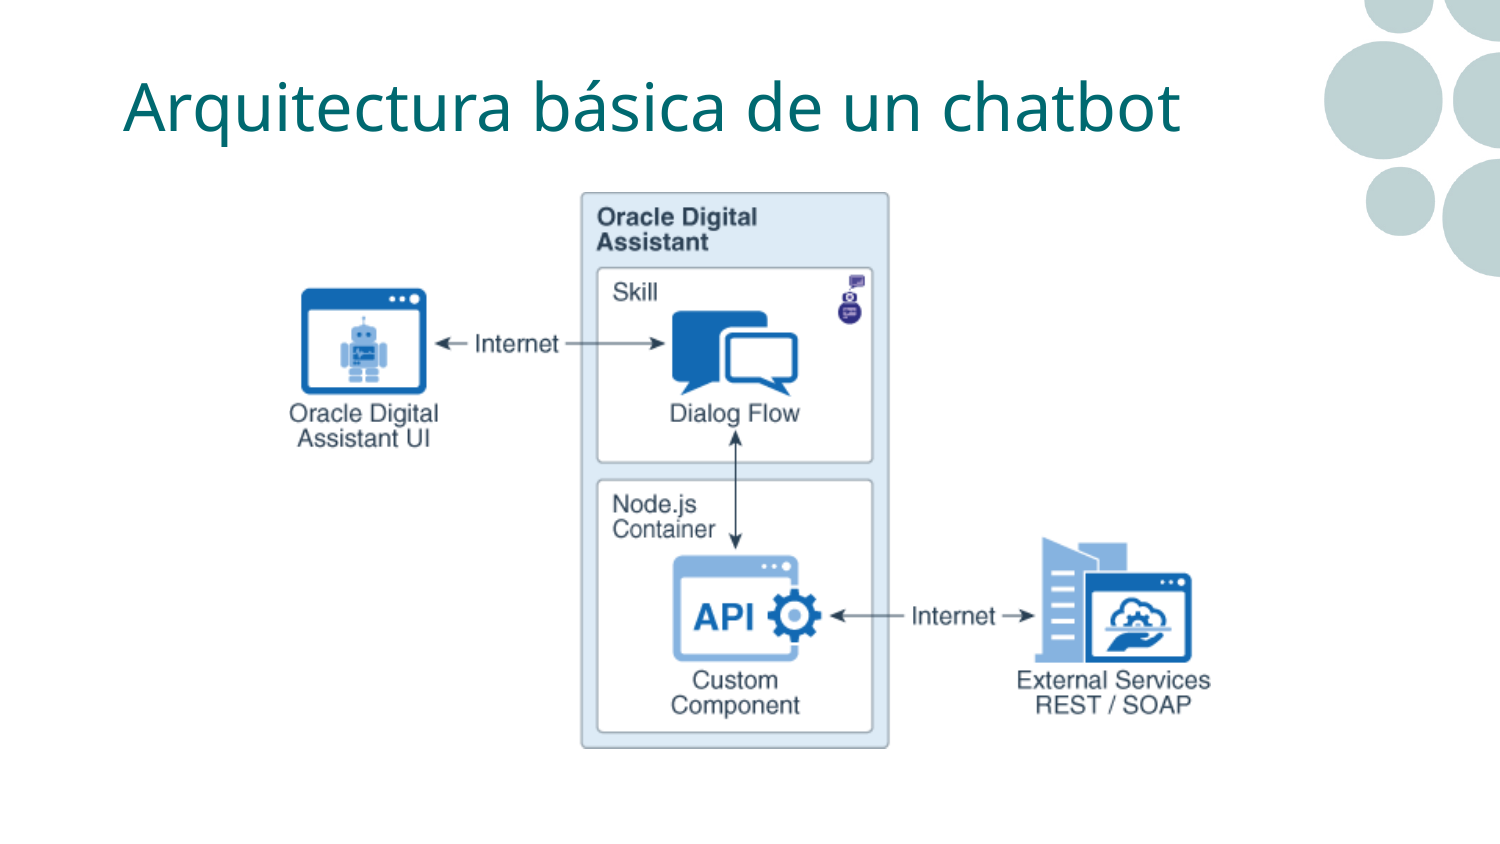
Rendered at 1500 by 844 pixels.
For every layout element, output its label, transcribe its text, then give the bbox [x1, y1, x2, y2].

text_box Arquitectura básica de un chatbot [108, 57, 1323, 153]
picture [1, 0, 1500, 844]
